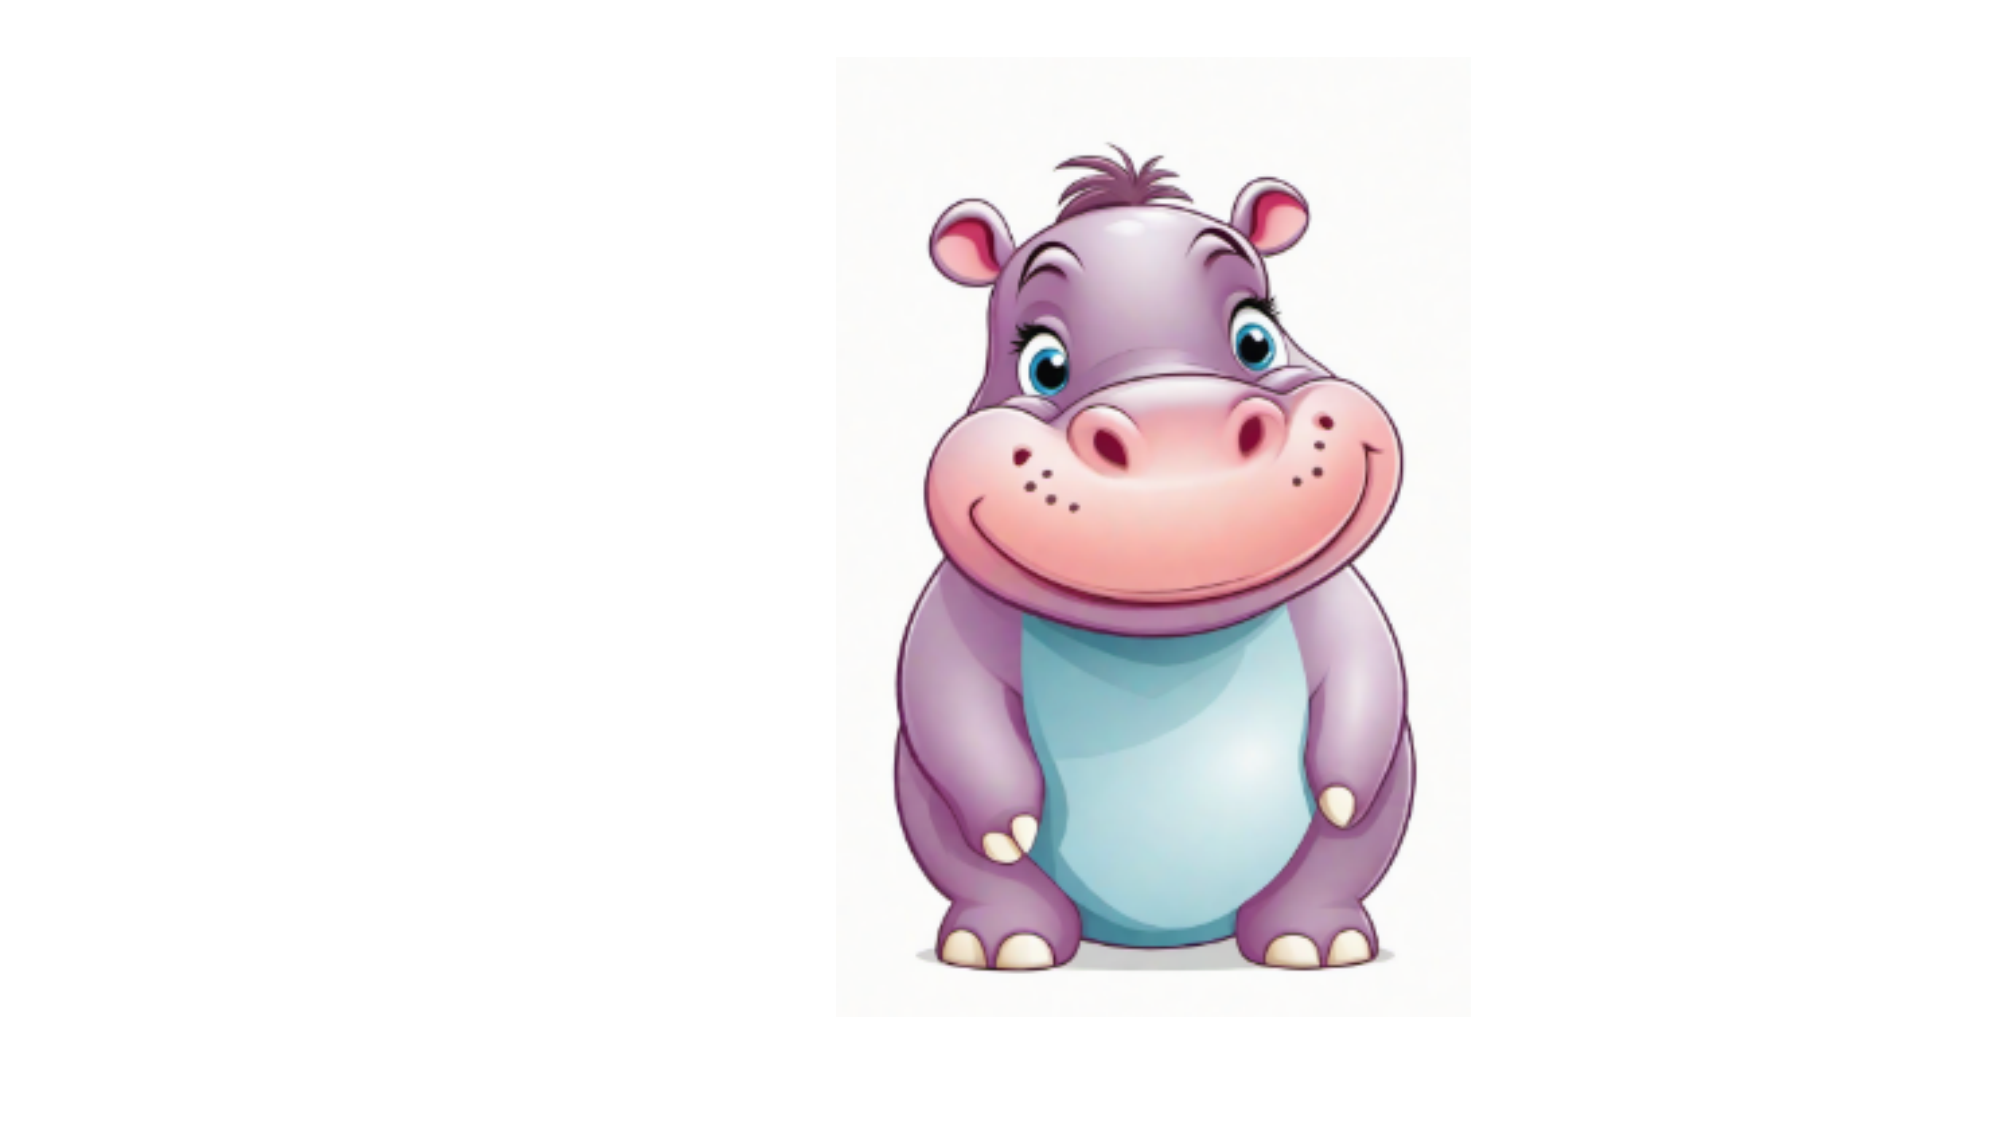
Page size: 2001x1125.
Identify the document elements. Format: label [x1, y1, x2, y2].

picture [836, 57, 1471, 1018]
